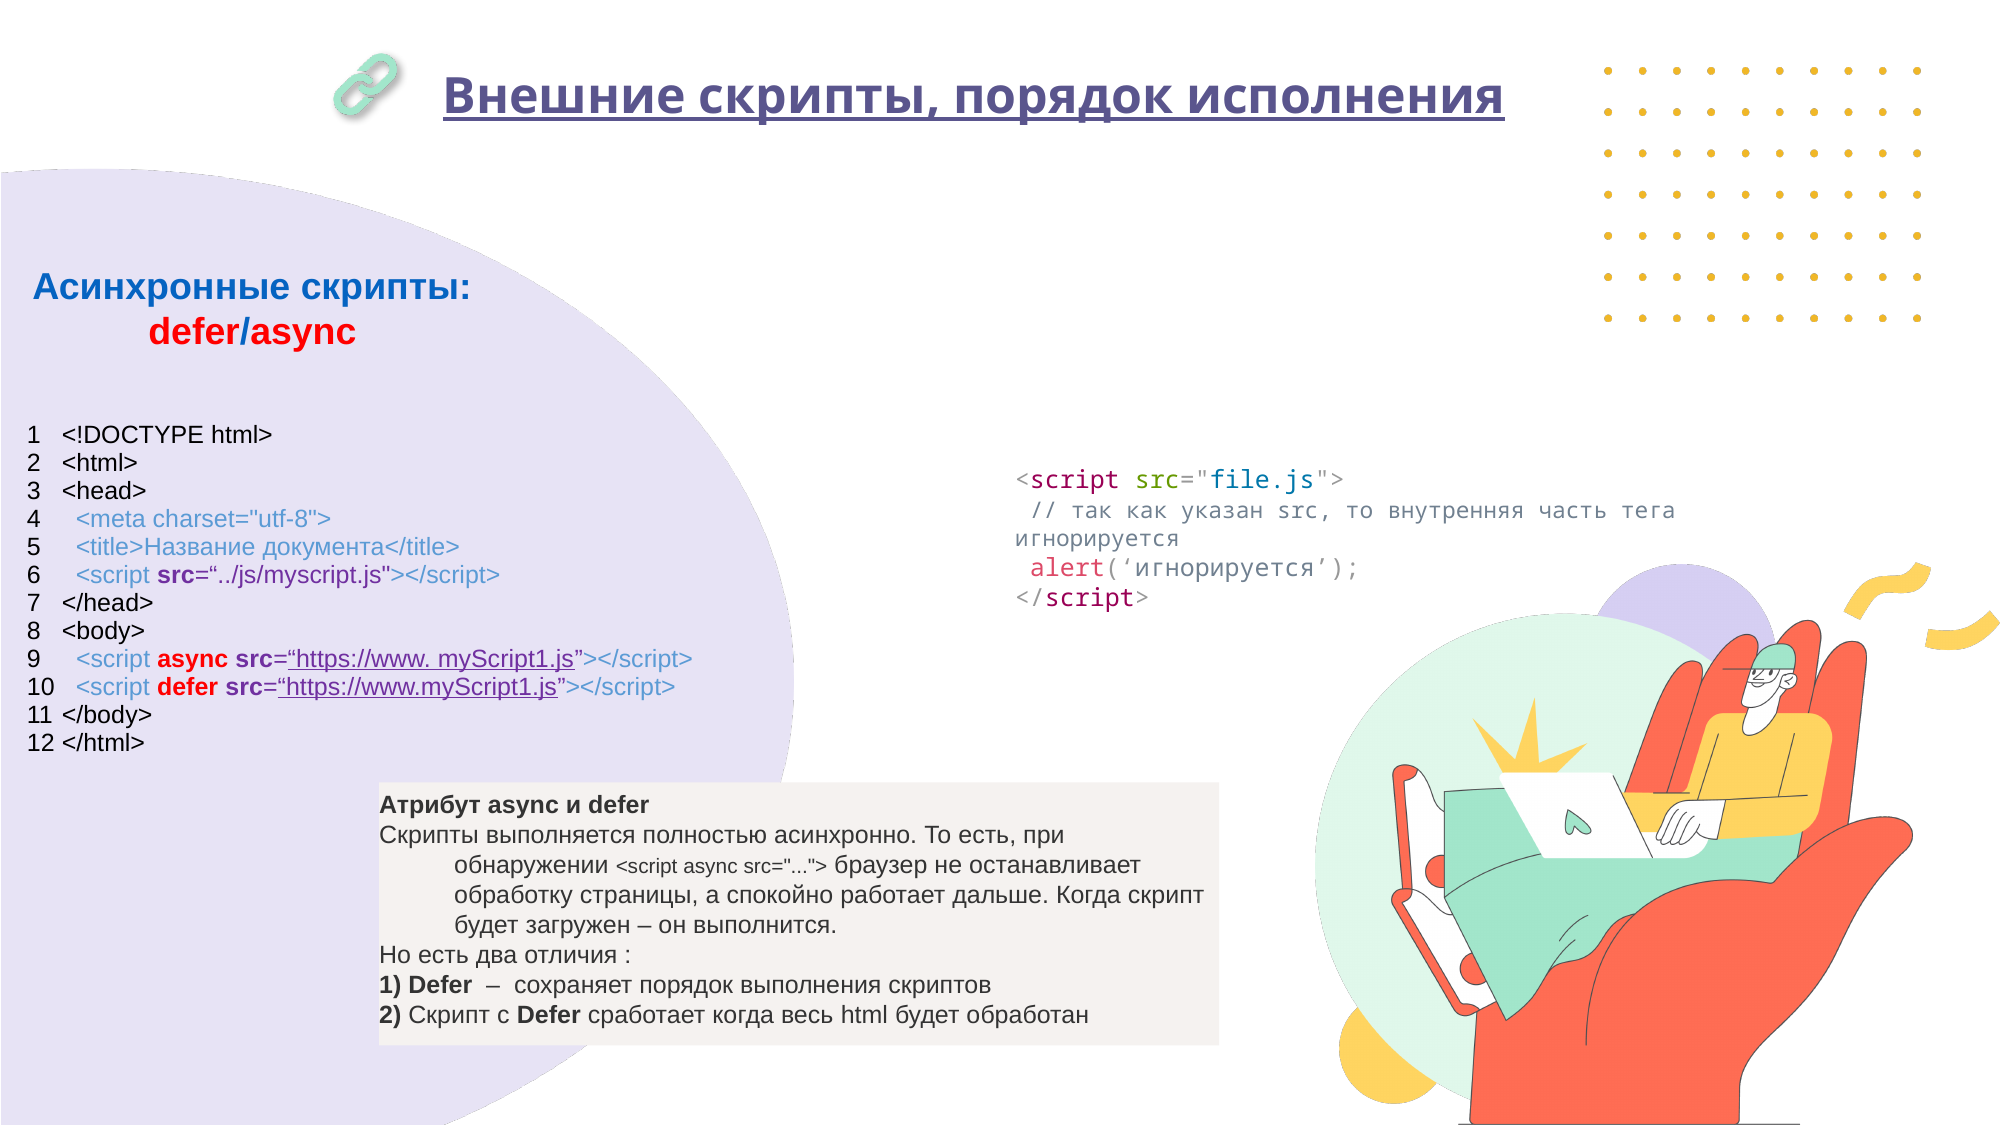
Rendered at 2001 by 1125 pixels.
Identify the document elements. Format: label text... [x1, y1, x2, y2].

text_box <script src="file.js"> // так как указан src, то внутренняя часть тега игнорируется alert(‘игнорируется’); </script> [999, 456, 1804, 619]
picture [332, 53, 397, 116]
text_box Внешние скрипты, порядок исполнения [428, 36, 1605, 154]
picture [0, 169, 876, 1124]
text_box Атрибут async и defer Скрипты выполняется полностью асинхронно. То есть, при обнаружении <script async src="..."> браузер не останавливает обработку страницы, а спокойно работает дальше. Когда скрипт будет загружен – он выполнится. Но есть два отличия : 1) Defer – сохраняет порядок выполнения скриптов 2) Скрипт с Defer сработает когда весь html будет обработан [879, 782, 1220, 1046]
picture [1604, 67, 1921, 322]
picture [1315, 562, 2000, 1125]
